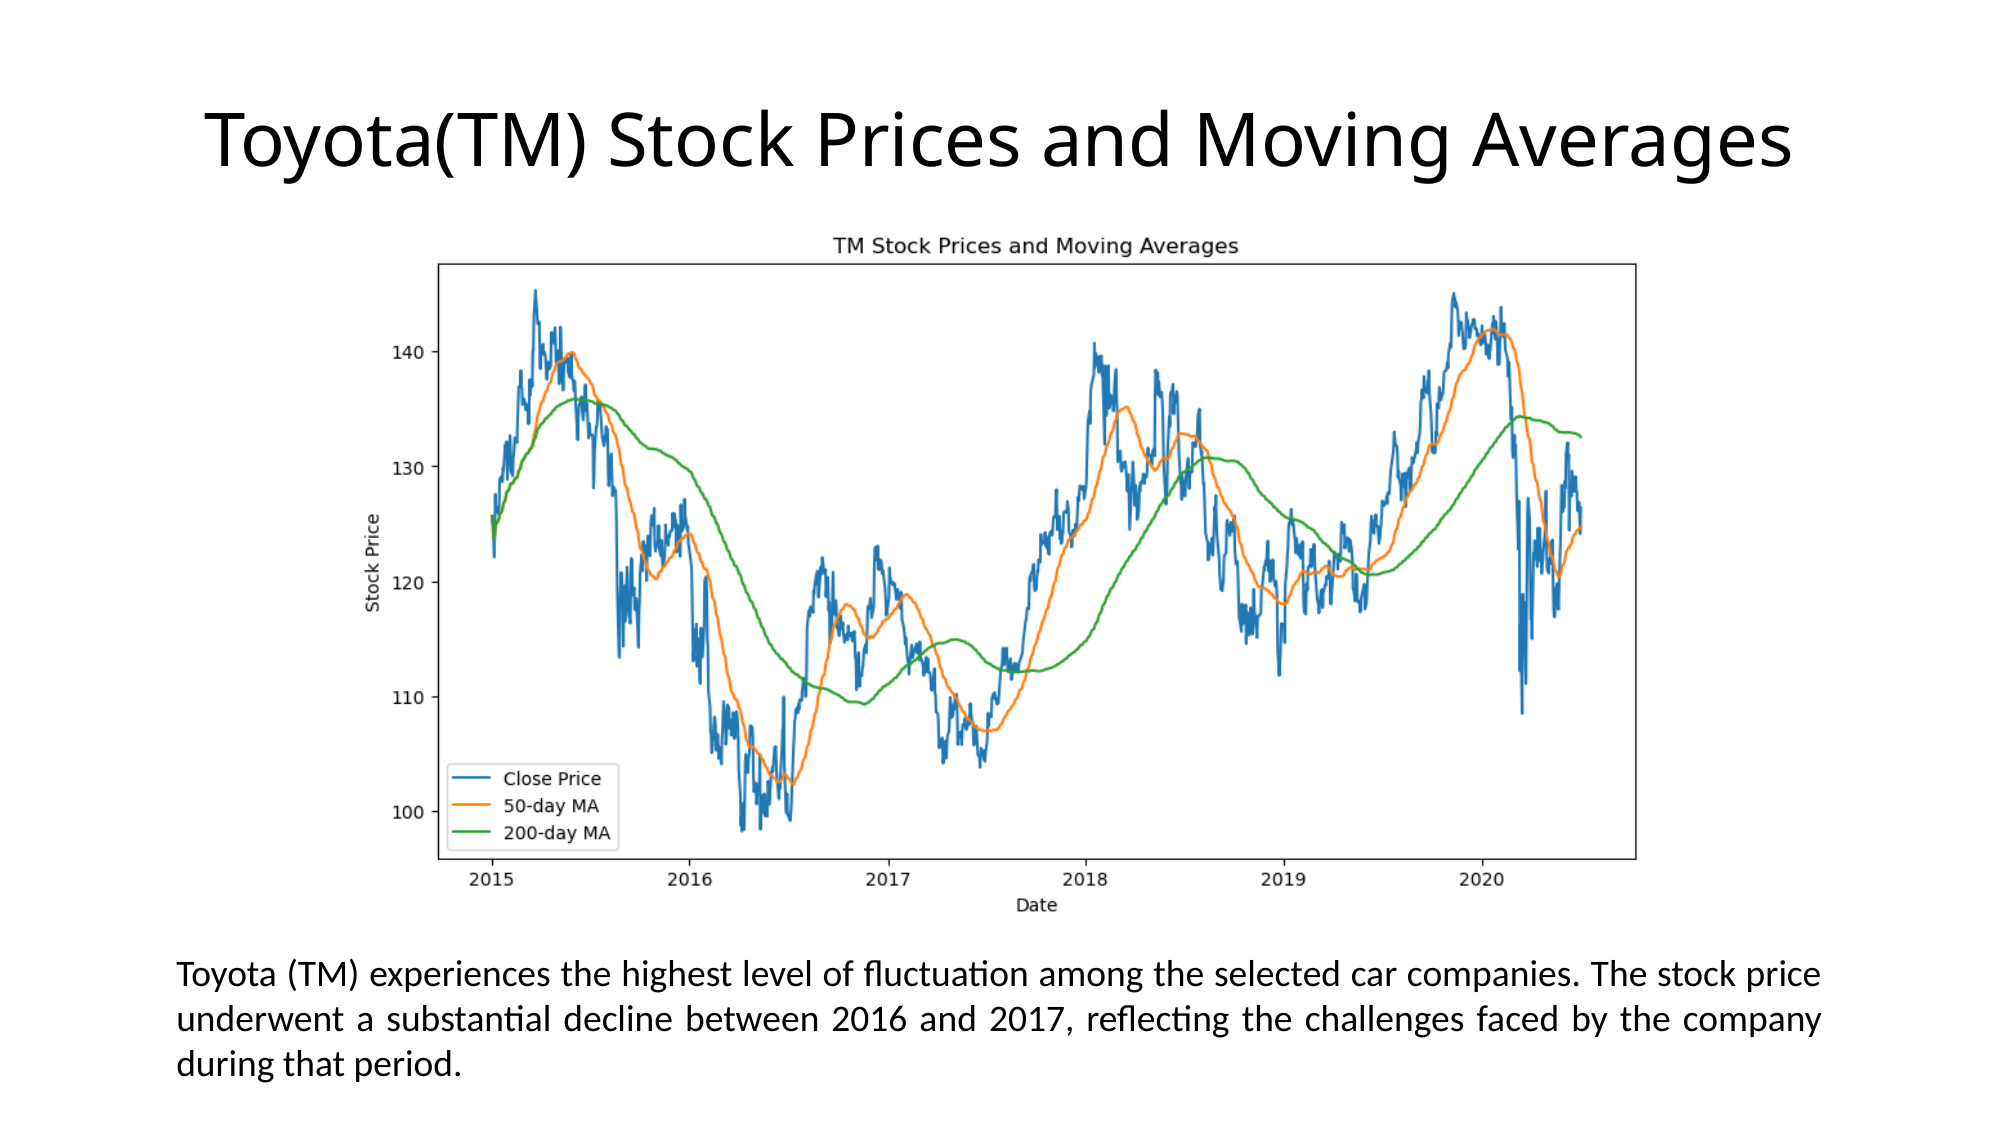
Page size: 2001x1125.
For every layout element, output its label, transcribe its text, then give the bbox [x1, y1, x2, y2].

text_box Toyota (TM) experiences the highest level of fluctuation among the selected car companies. The stock price underwent a substantial decline between 2016 and 2017, reflecting the challenges faced by the company during that period. [161, 941, 1839, 1091]
picture [353, 225, 1647, 927]
title Toyota(TM) Stock Prices and Moving Averages [137, 59, 1863, 226]
